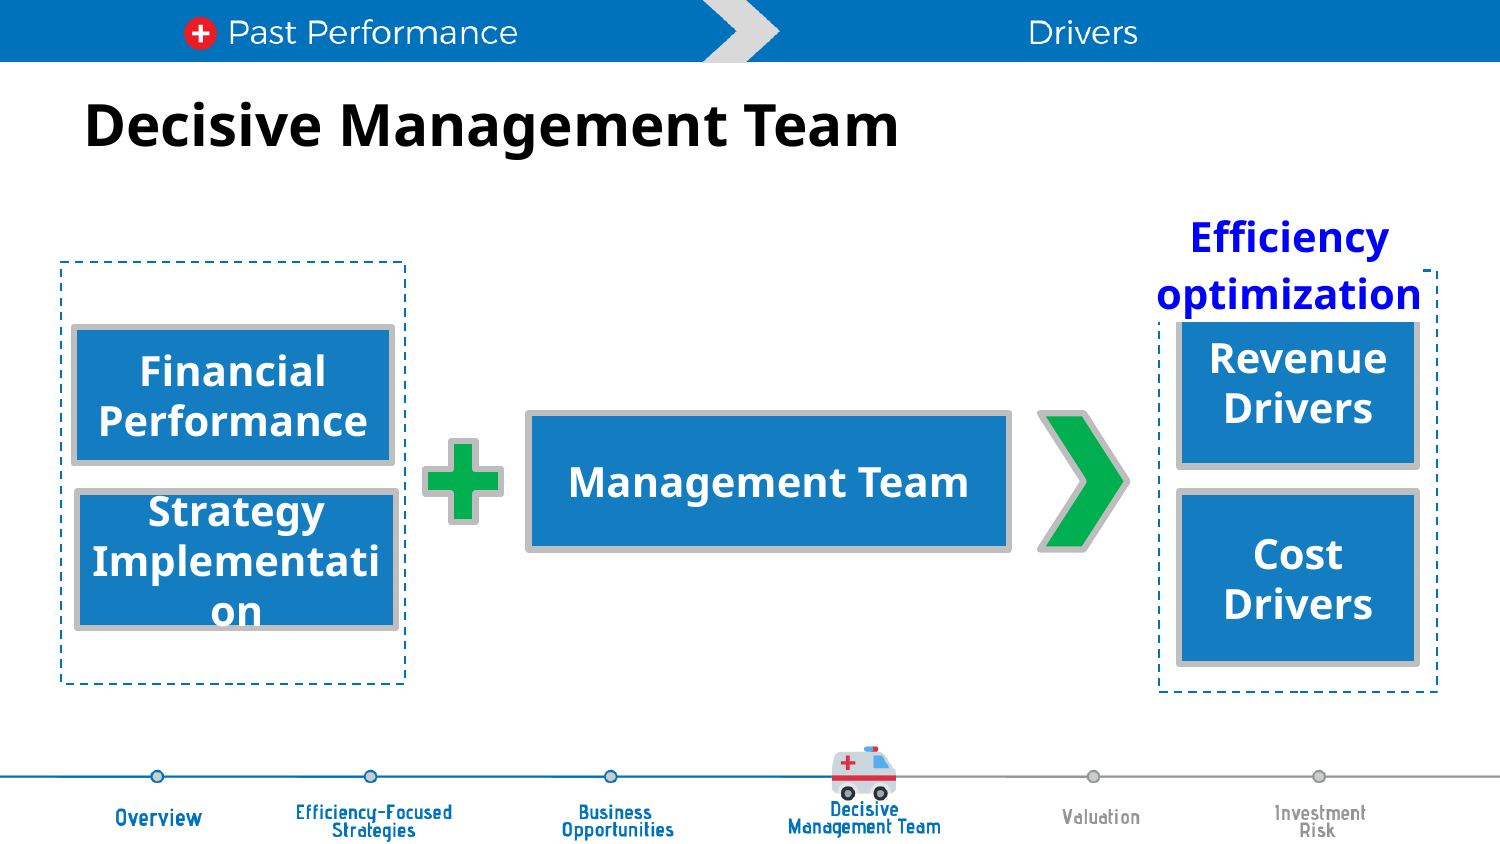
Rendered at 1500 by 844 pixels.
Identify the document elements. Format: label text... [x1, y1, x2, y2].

title Decisive Management Team [68, 73, 1466, 206]
text_box Management Team [528, 413, 1009, 550]
text_box Efficiency optimization [1043, 187, 1500, 250]
text_box [61, 261, 405, 684]
picture [0, 0, 1500, 844]
text_box [1159, 270, 1437, 693]
text_box [425, 440, 502, 522]
text_box [1039, 413, 1128, 550]
